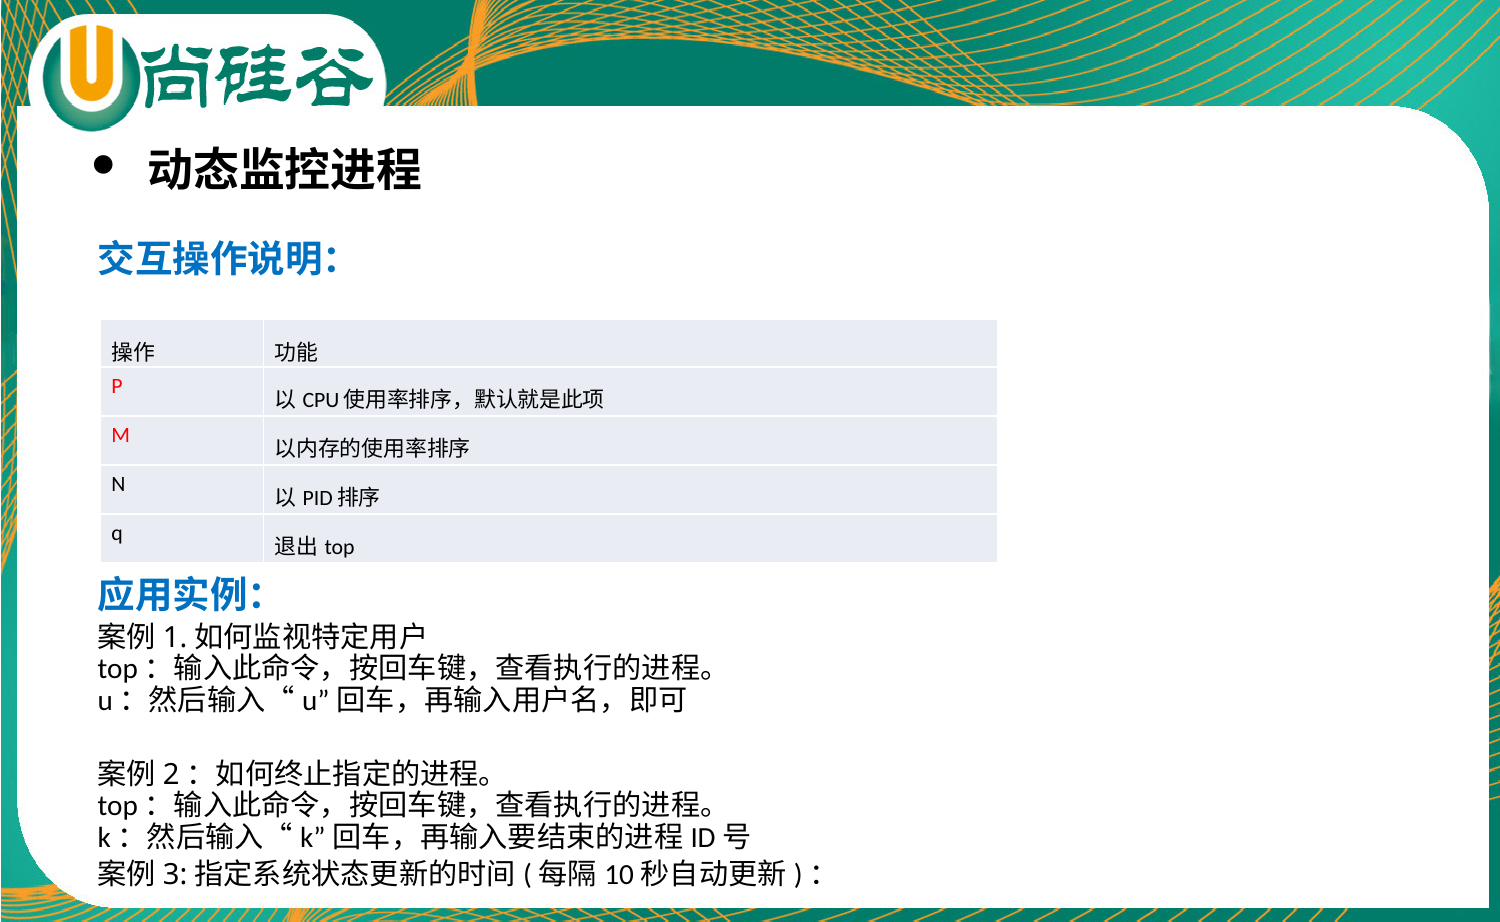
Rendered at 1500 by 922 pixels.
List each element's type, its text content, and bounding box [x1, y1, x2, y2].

table_cell P [101, 368, 263, 415]
table_cell M [101, 417, 263, 464]
picture [0, 0, 1500, 922]
table_cell 以CPU使用率排序，默认就是此项 [264, 368, 997, 415]
table_header 功能 [264, 320, 997, 366]
table_cell N [101, 466, 263, 513]
table_header 操作 [101, 320, 263, 366]
text_box 交互操作说明： 应用实例： 案例1.如何监视特定用户 top：输入此命令，按回车键，查看执行的进程。 u：然后输入“u”回车，再输入用户名，即可 案例2：如何终止指定的进程。 top：输入此命令，按回车键，查看执行的进程。 k：然后输入“k”回车，再输入要结束的进程ID号 案例3:指定系统状态更新的时间(每隔10秒自动更新)： [82, 232, 1436, 899]
table_cell 以PID排序 [264, 466, 997, 513]
table_cell 退出top [264, 515, 997, 562]
table_cell q [101, 515, 263, 562]
text_box 动态监控进程 [76, 139, 1270, 204]
table_cell 以内存的使用率排序 [264, 417, 997, 464]
